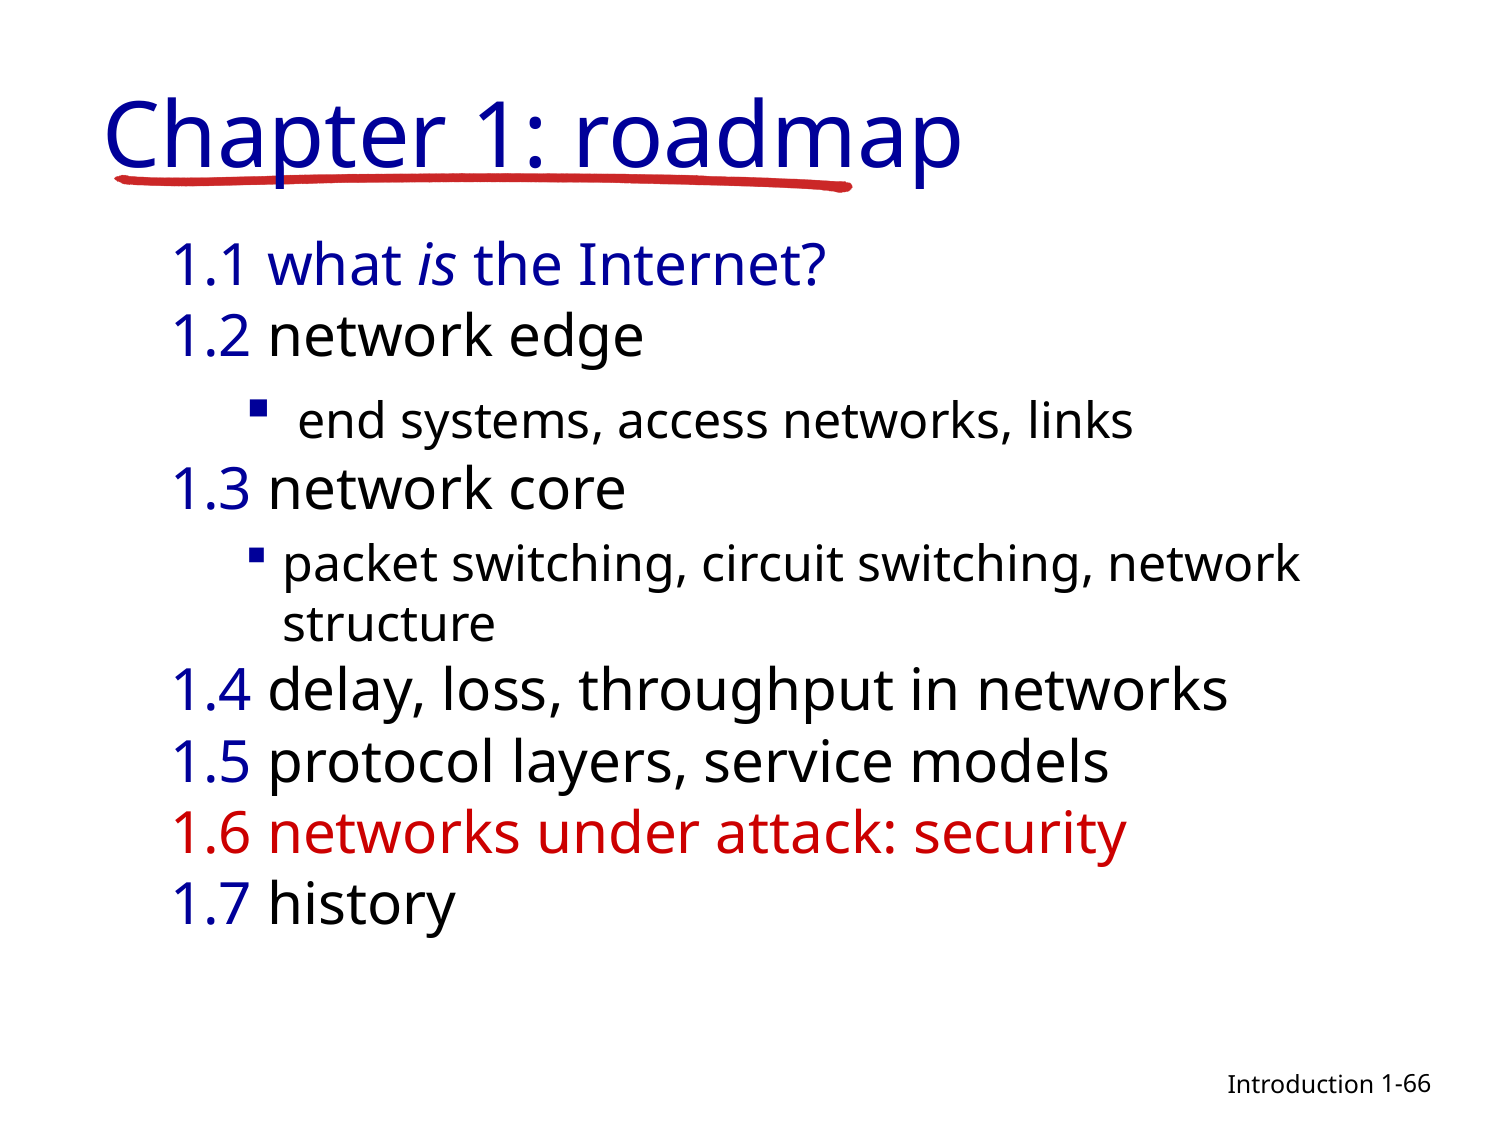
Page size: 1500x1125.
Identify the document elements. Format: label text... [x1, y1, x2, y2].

picture [111, 168, 862, 198]
list 1.1 what is the Internet? 1.2 network edge end systems, access networks, links 1.3 network core packet switching, circuit switching, network structure 1.4 delay, loss, throughput in networks 1.5 protocol layers, service models 1.6 networks under attack: security 1.7 history [79, 230, 1427, 994]
title Chapter 1: roadmap [87, 37, 1363, 225]
footer Introduction [914, 1060, 1391, 1109]
slide_number 1-66 [1365, 1059, 1477, 1106]
